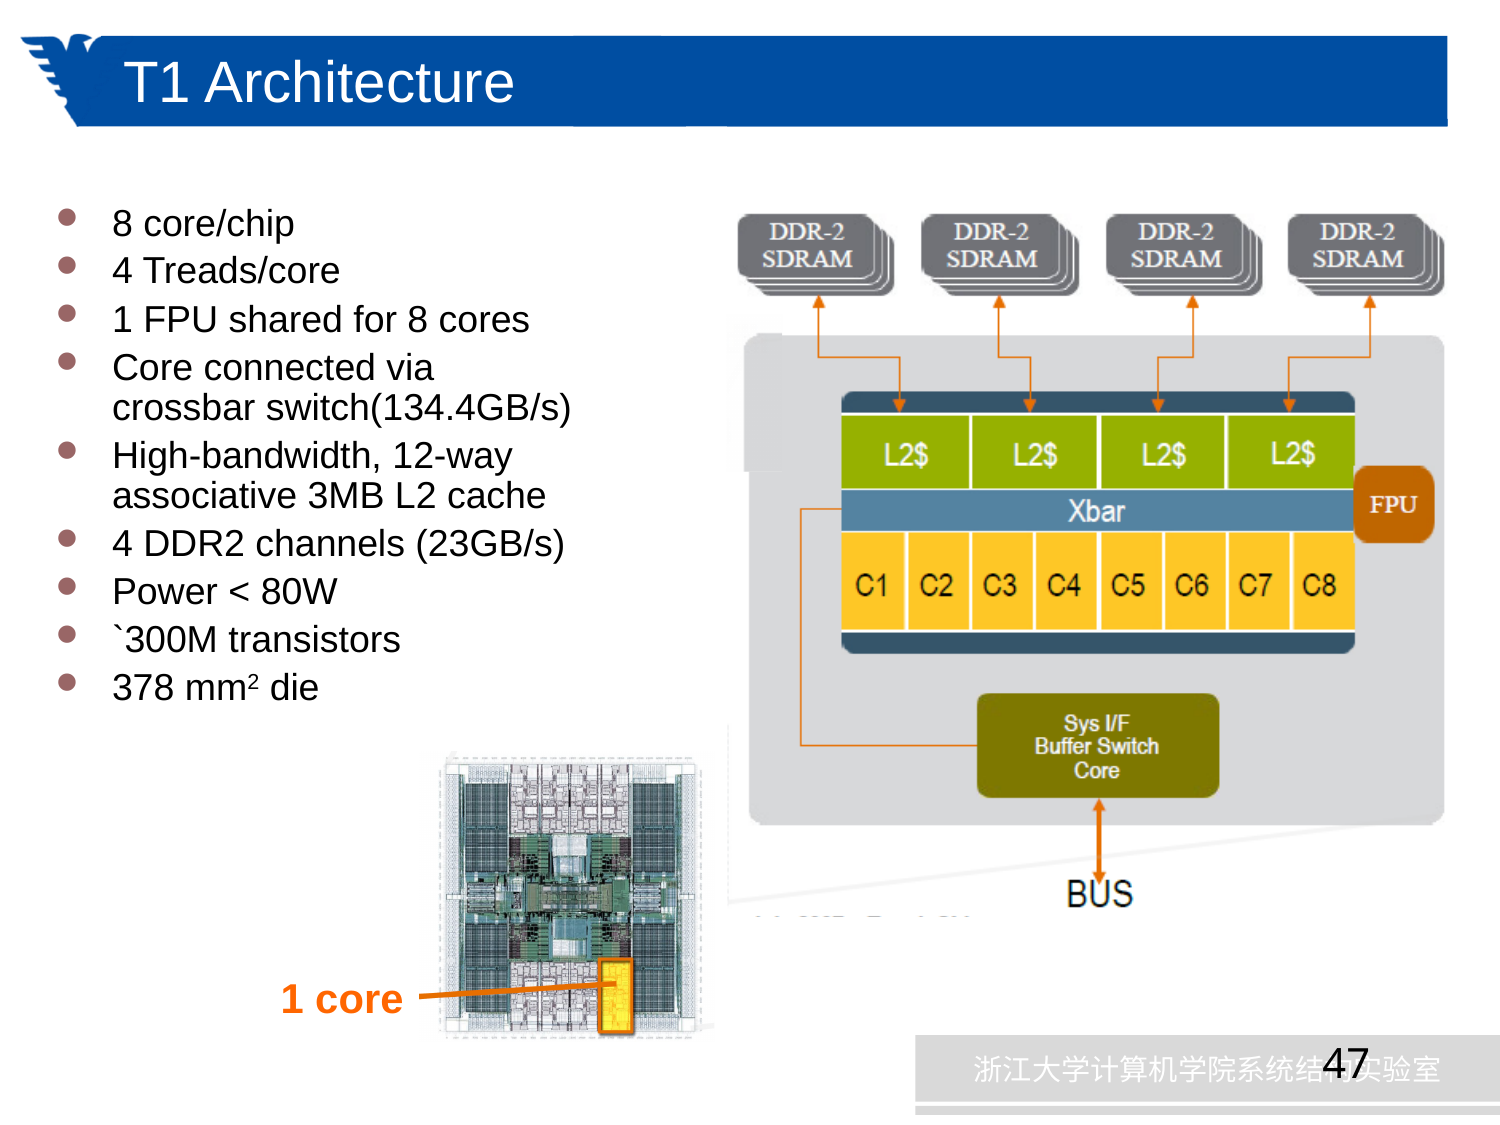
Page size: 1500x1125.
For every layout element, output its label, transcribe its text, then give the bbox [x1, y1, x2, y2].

picture [418, 751, 715, 1042]
text_box 8 core/chip 4 Treads/core 1 FPU shared for 8 cores Core connected via crossbar switch(134.4GB/s) High-bandwidth, 12-way associative 3MB L2 cache 4 DDR2 channels (23GB/s) Power < 80W `300M transistors 378 mm2 die [41, 196, 597, 965]
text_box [726, 196, 1477, 917]
text_box 1 core [209, 964, 413, 1029]
picture [5, 19, 148, 127]
title T1 Architecture [108, 38, 1406, 121]
